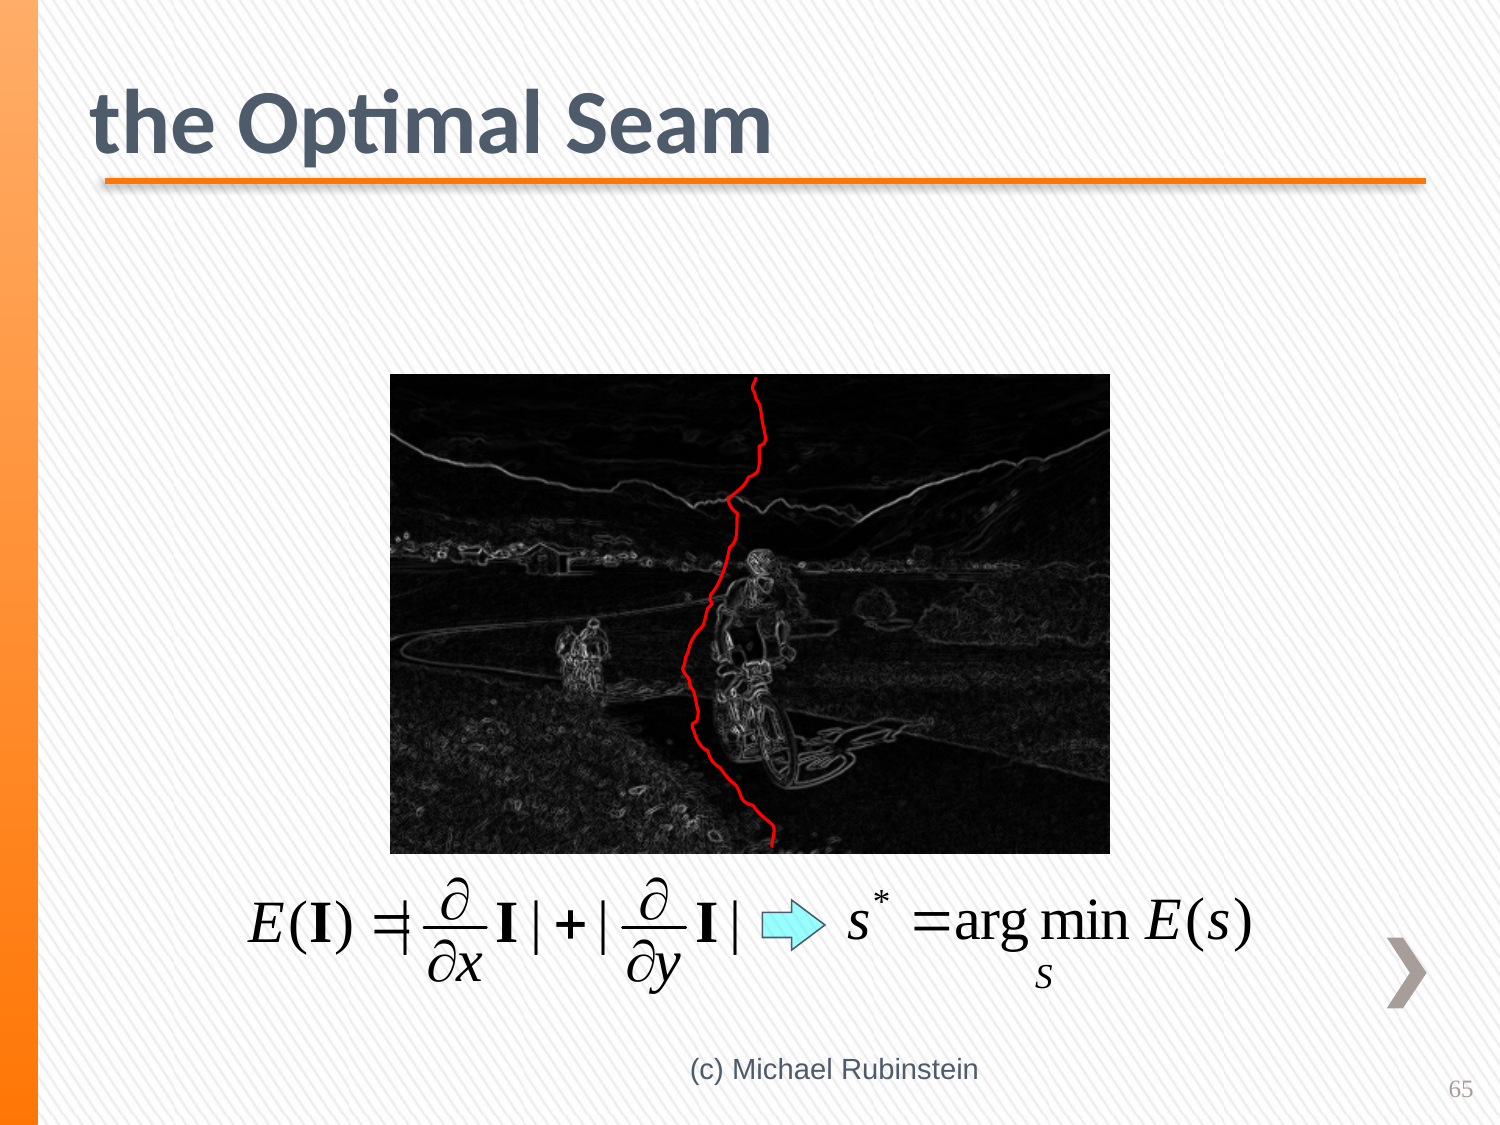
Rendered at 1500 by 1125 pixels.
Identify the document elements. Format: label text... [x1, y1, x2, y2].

text_box the Optimal Seam [74, 54, 1425, 173]
text_box (c) Michael Rubinstein [672, 1043, 998, 1093]
slide_number 65 [1433, 1057, 1497, 1117]
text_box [237, 862, 1263, 1008]
text_box [0, 281, 37, 285]
picture [390, 374, 1110, 854]
